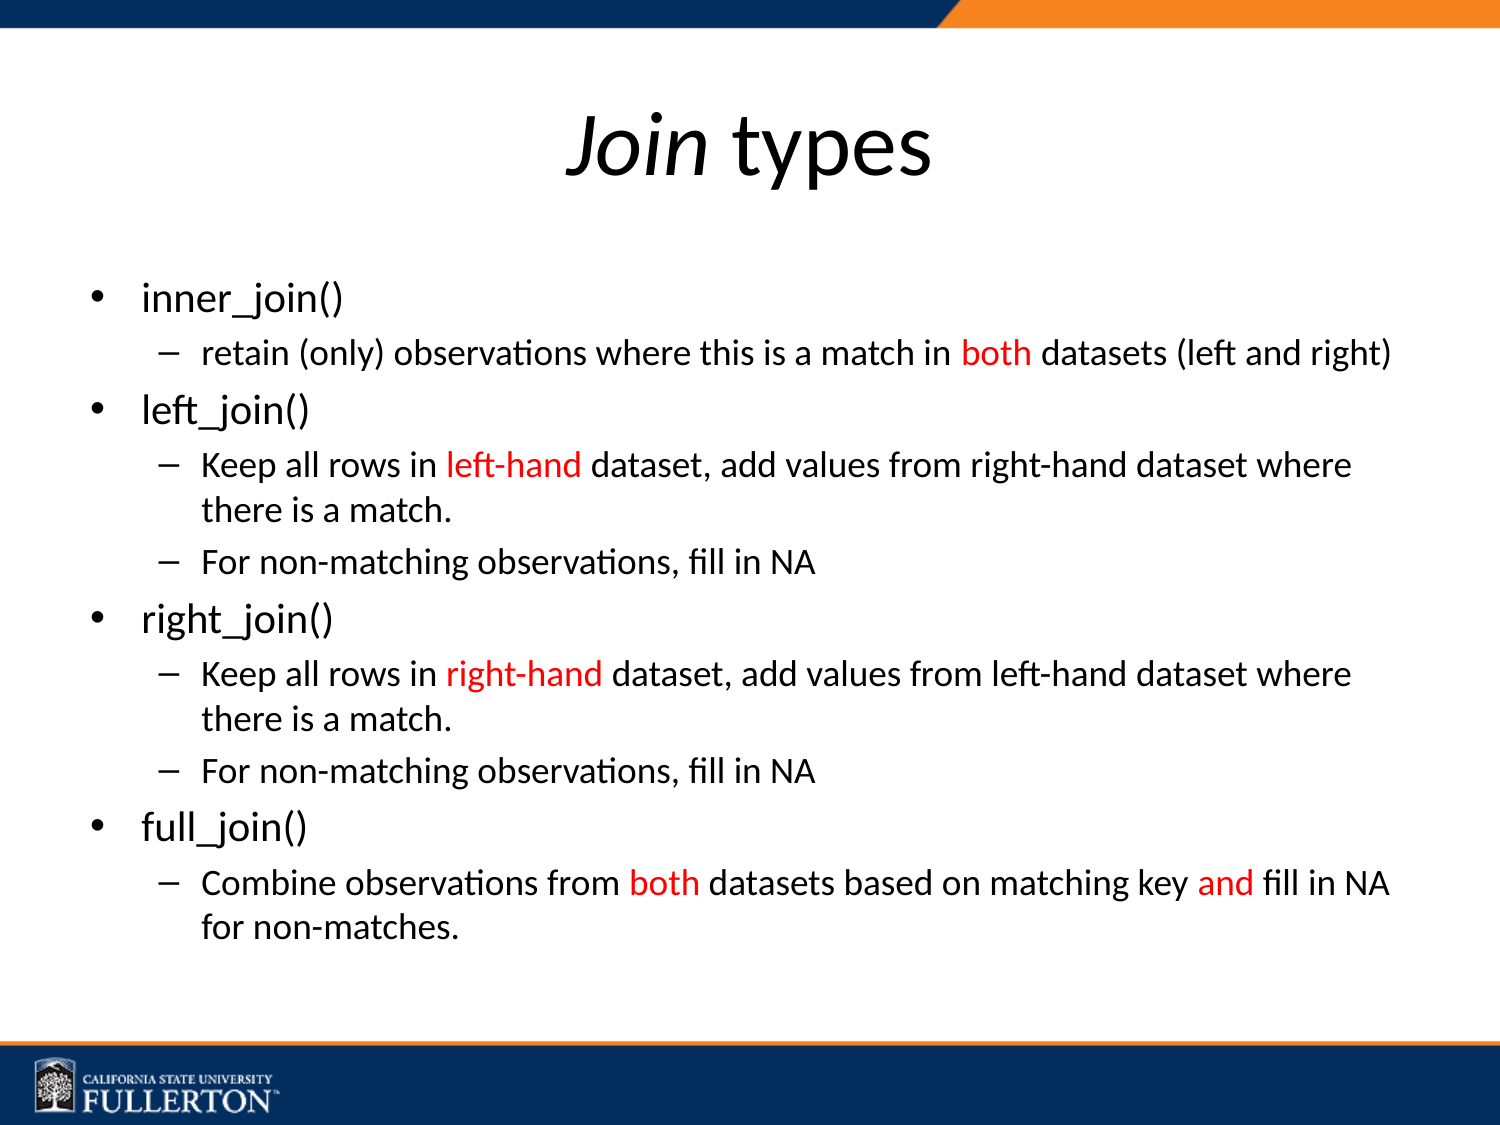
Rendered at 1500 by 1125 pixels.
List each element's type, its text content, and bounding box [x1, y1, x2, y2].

title Join types [75, 45, 1425, 233]
list inner_join() retain (only) observations where this is a match in both datasets (left and right) left_join() Keep all rows in left-hand dataset, add values from right-hand dataset where there is a match. For non-matching observations, fill in NA right_join() Keep all rows in right-hand dataset, add values from left-hand dataset where there is a match. For non-matching observations, fill in NA full_join() Combine observations from both datasets based on matching key and fill in NA for non-matches. [75, 262, 1425, 1005]
picture [0, 0, 1500, 1125]
